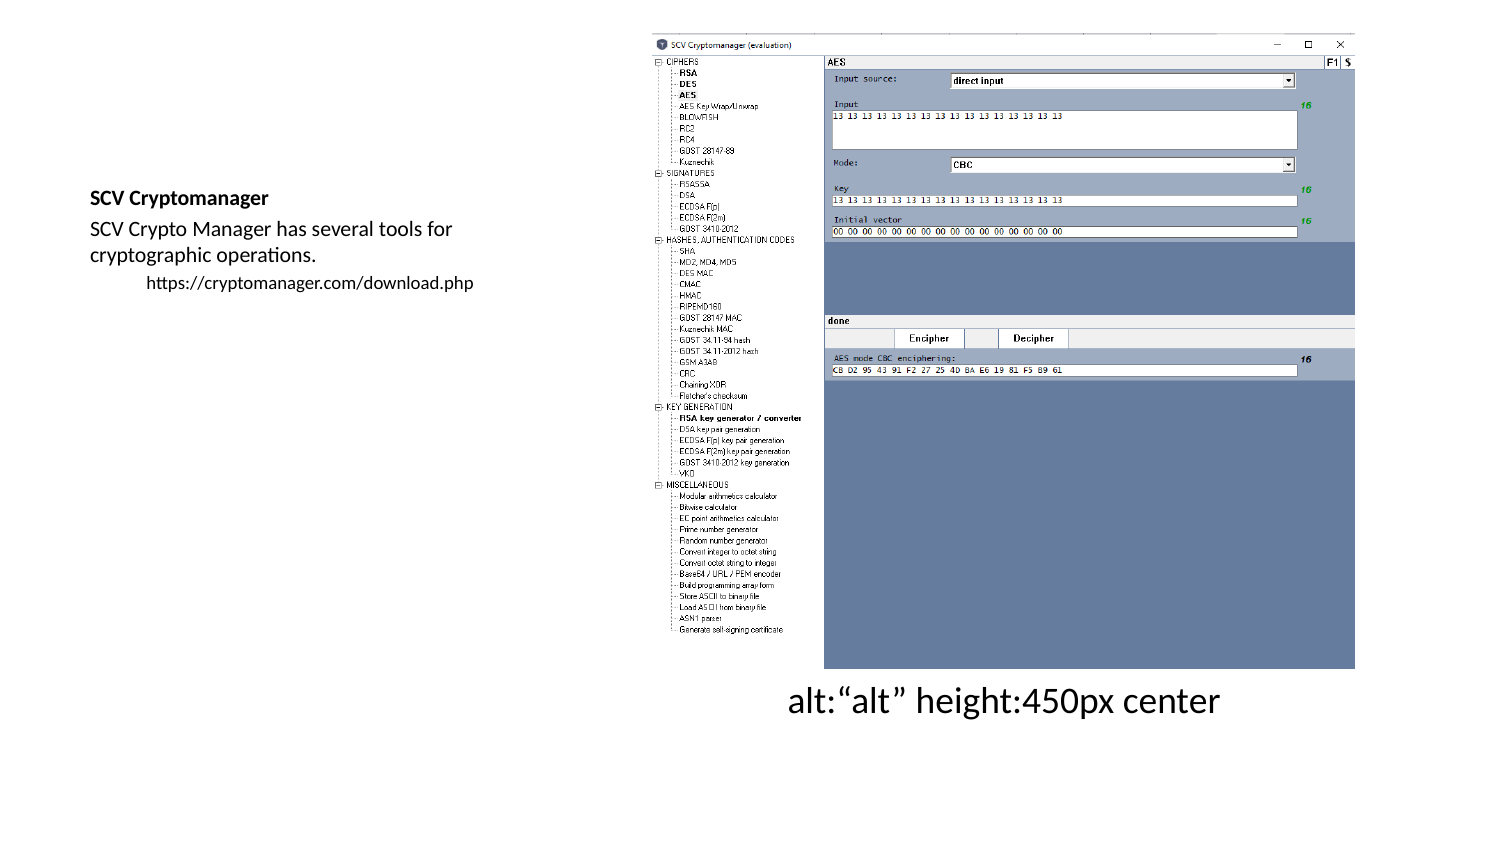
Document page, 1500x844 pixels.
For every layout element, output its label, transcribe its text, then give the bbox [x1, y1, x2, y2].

picture [651, 32, 1355, 669]
list SCV Cryptomanager SCV Crypto Manager has several tools for cryptographic operations. https://cryptomanager.com/download.php [75, 176, 569, 754]
text_box alt:“alt” height:450px center [585, 668, 1423, 753]
